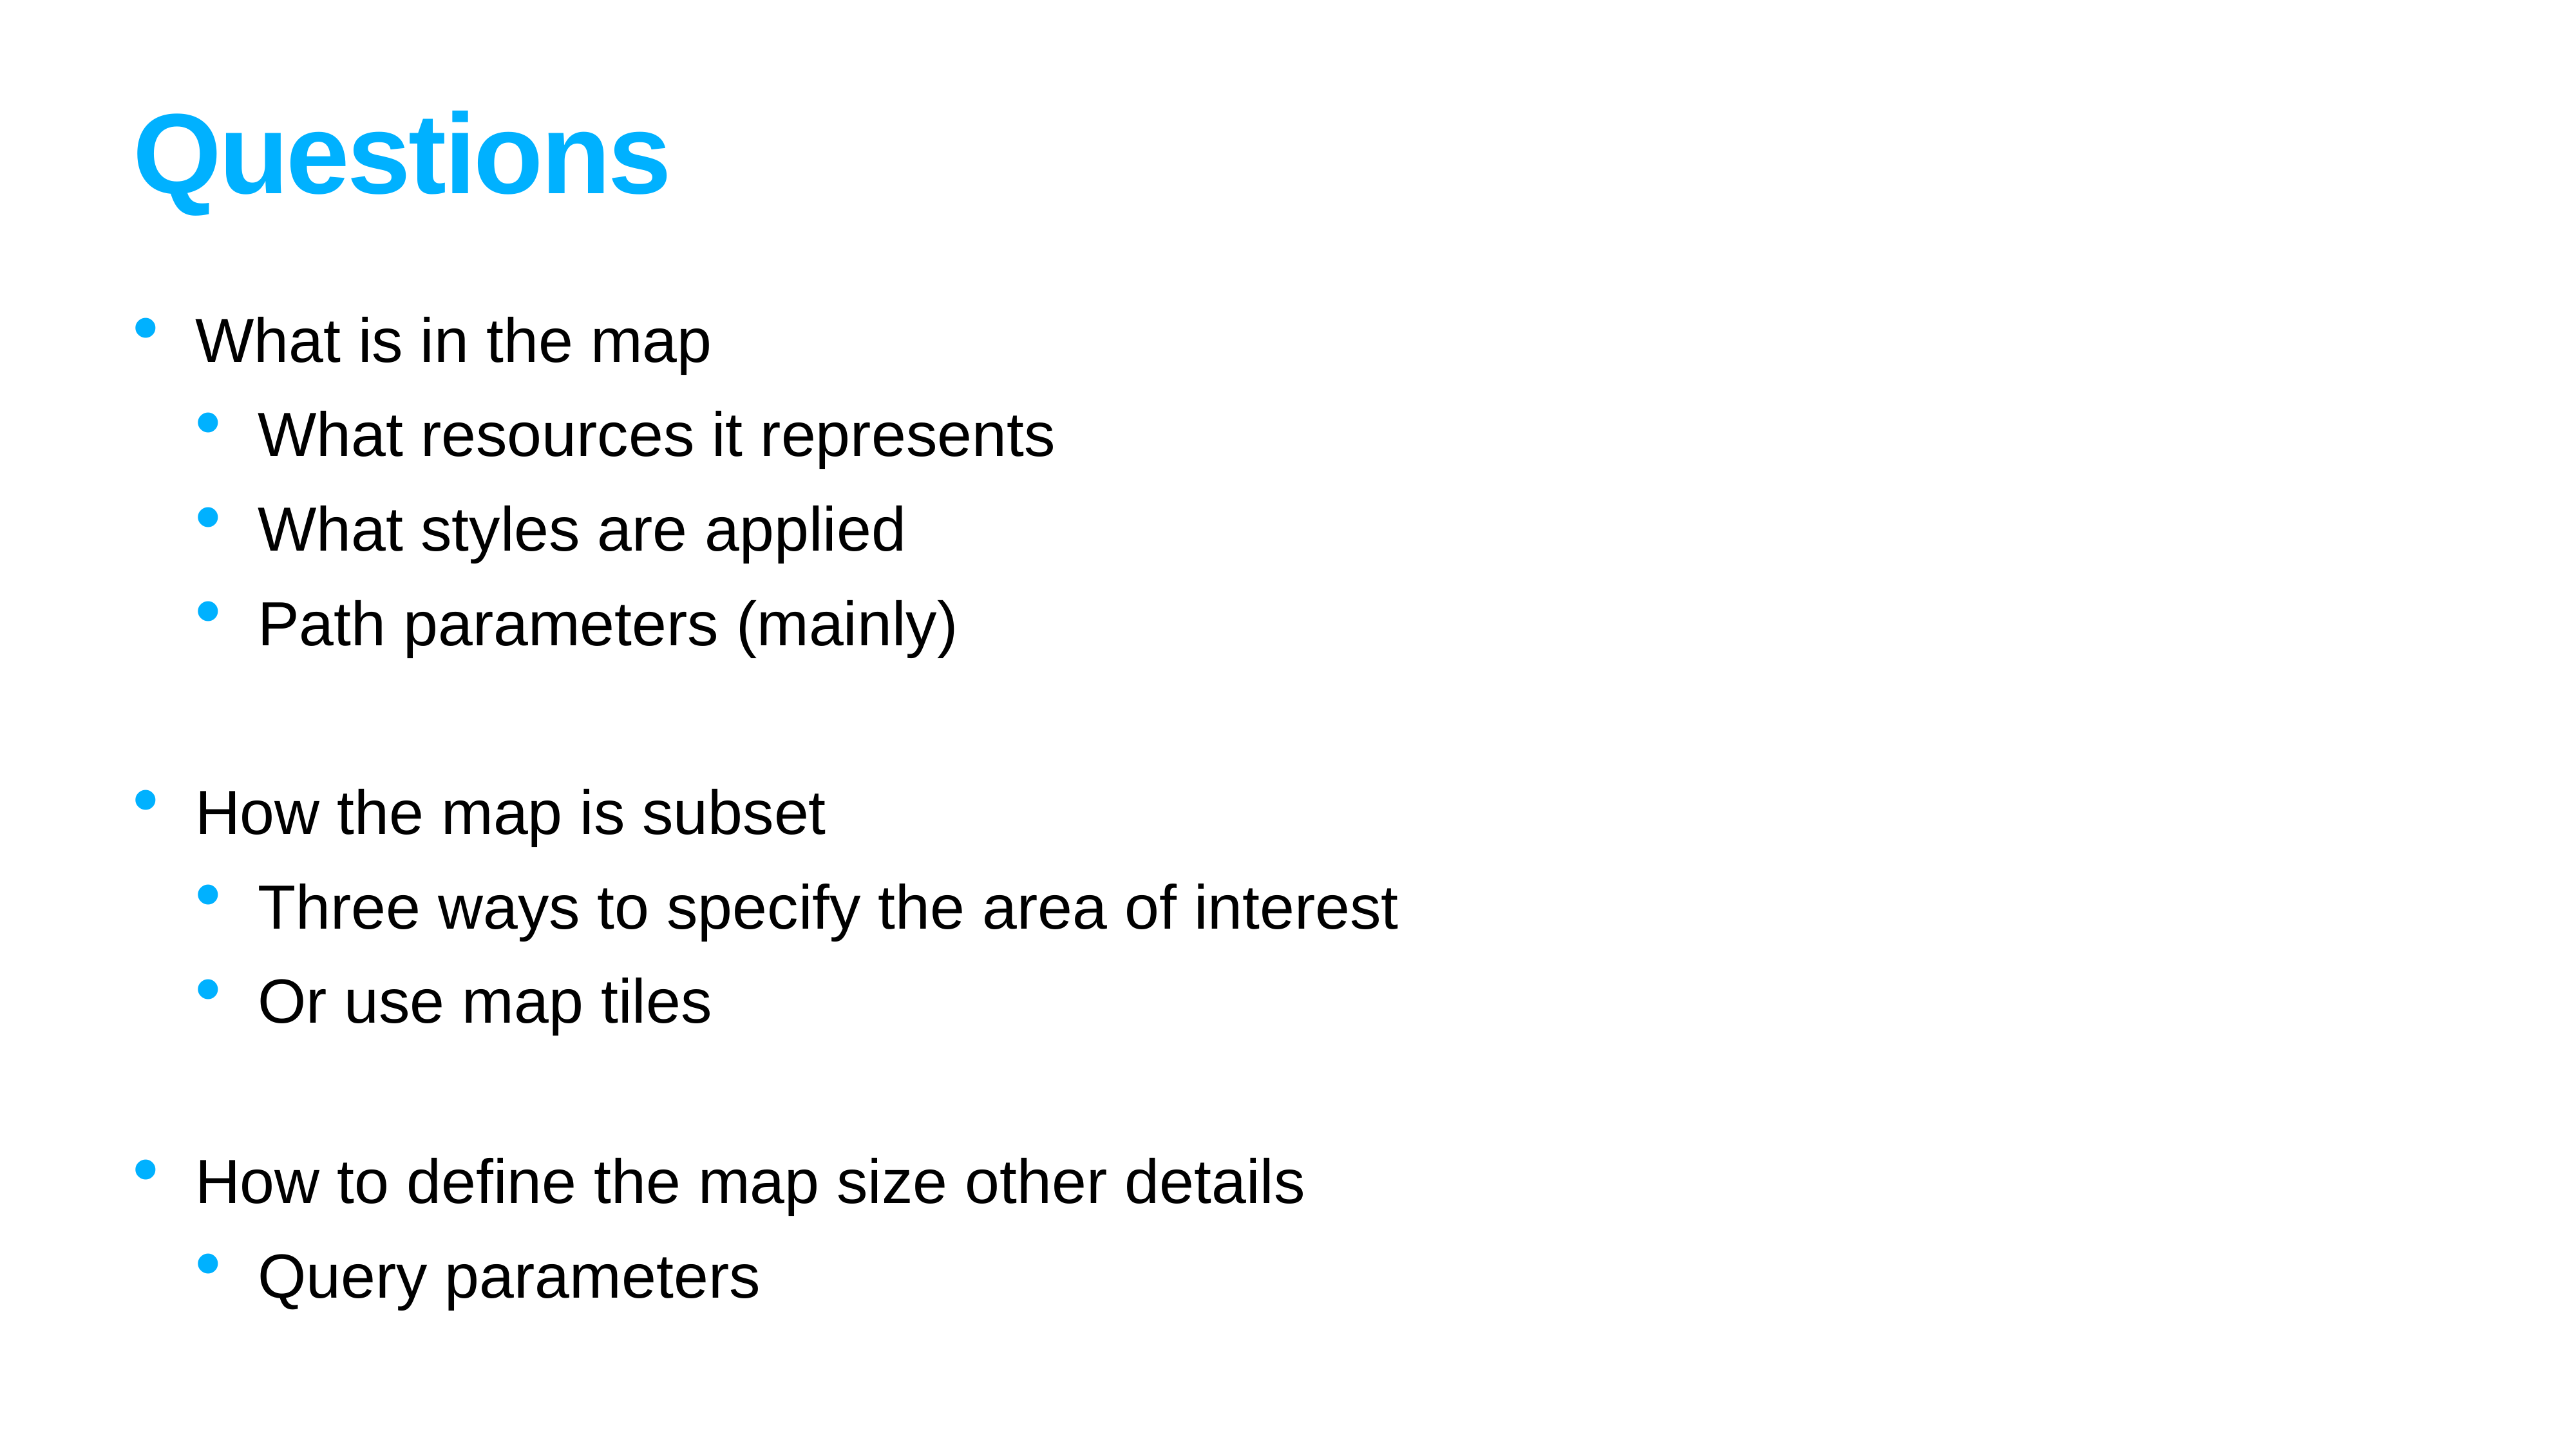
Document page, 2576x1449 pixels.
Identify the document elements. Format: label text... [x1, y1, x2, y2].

title Questions [127, 100, 2449, 252]
list What is in the map What resources it represents What styles are applied Path parameters (mainly) How the map is subset Three ways to specify the area of interest Or use map tiles How to define the map size other details Query parameters [127, 294, 2449, 1321]
